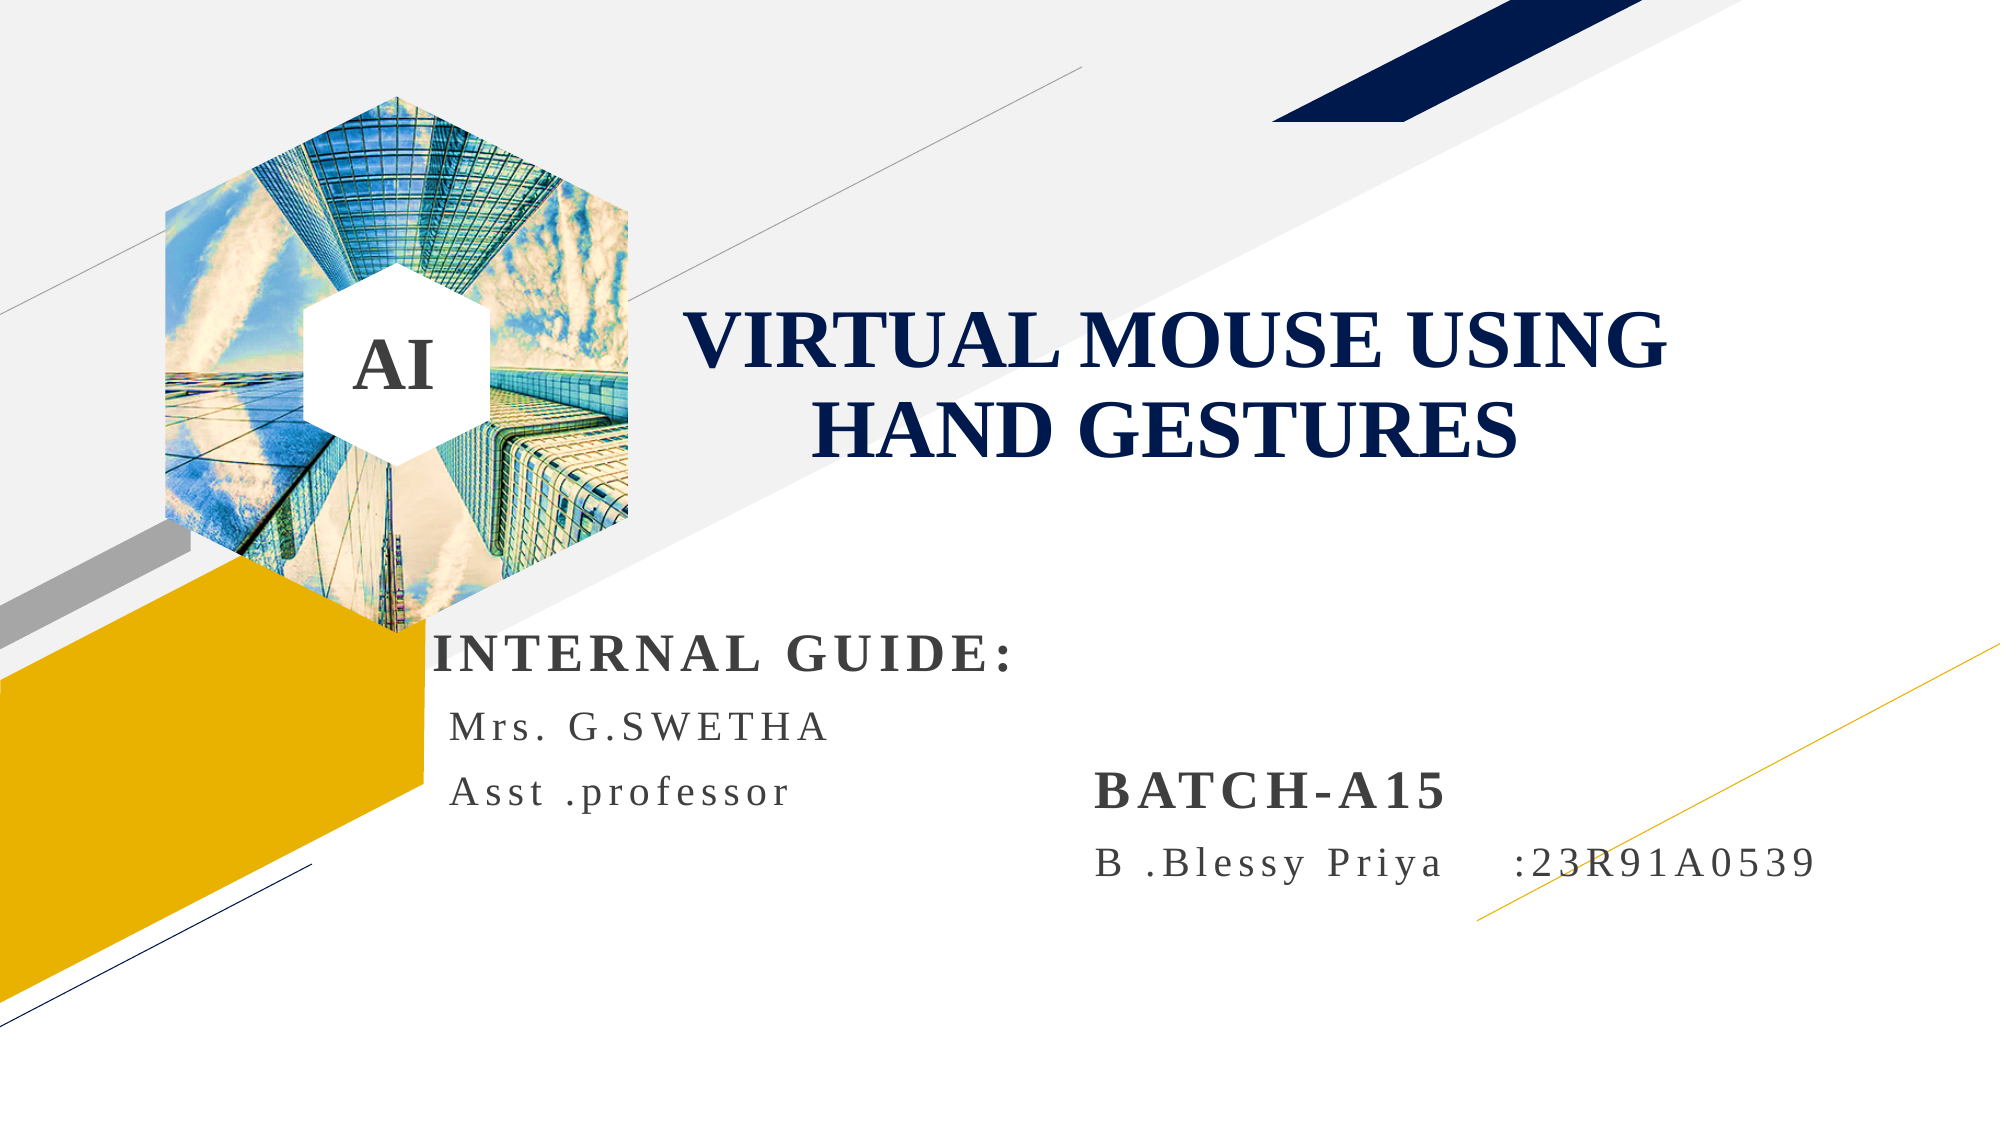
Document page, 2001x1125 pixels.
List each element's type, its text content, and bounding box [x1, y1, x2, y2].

list INTERNAL GUIDE: Mrs. G.SWETHA Asst .professor [417, 617, 1069, 891]
text_box BATCH-A15 B .Blessy Priya :23R91A0539 [1079, 753, 2000, 1125]
title VIRTUAL MOUSE USING HAND GESTURES [628, 253, 1811, 476]
picture [165, 96, 628, 633]
